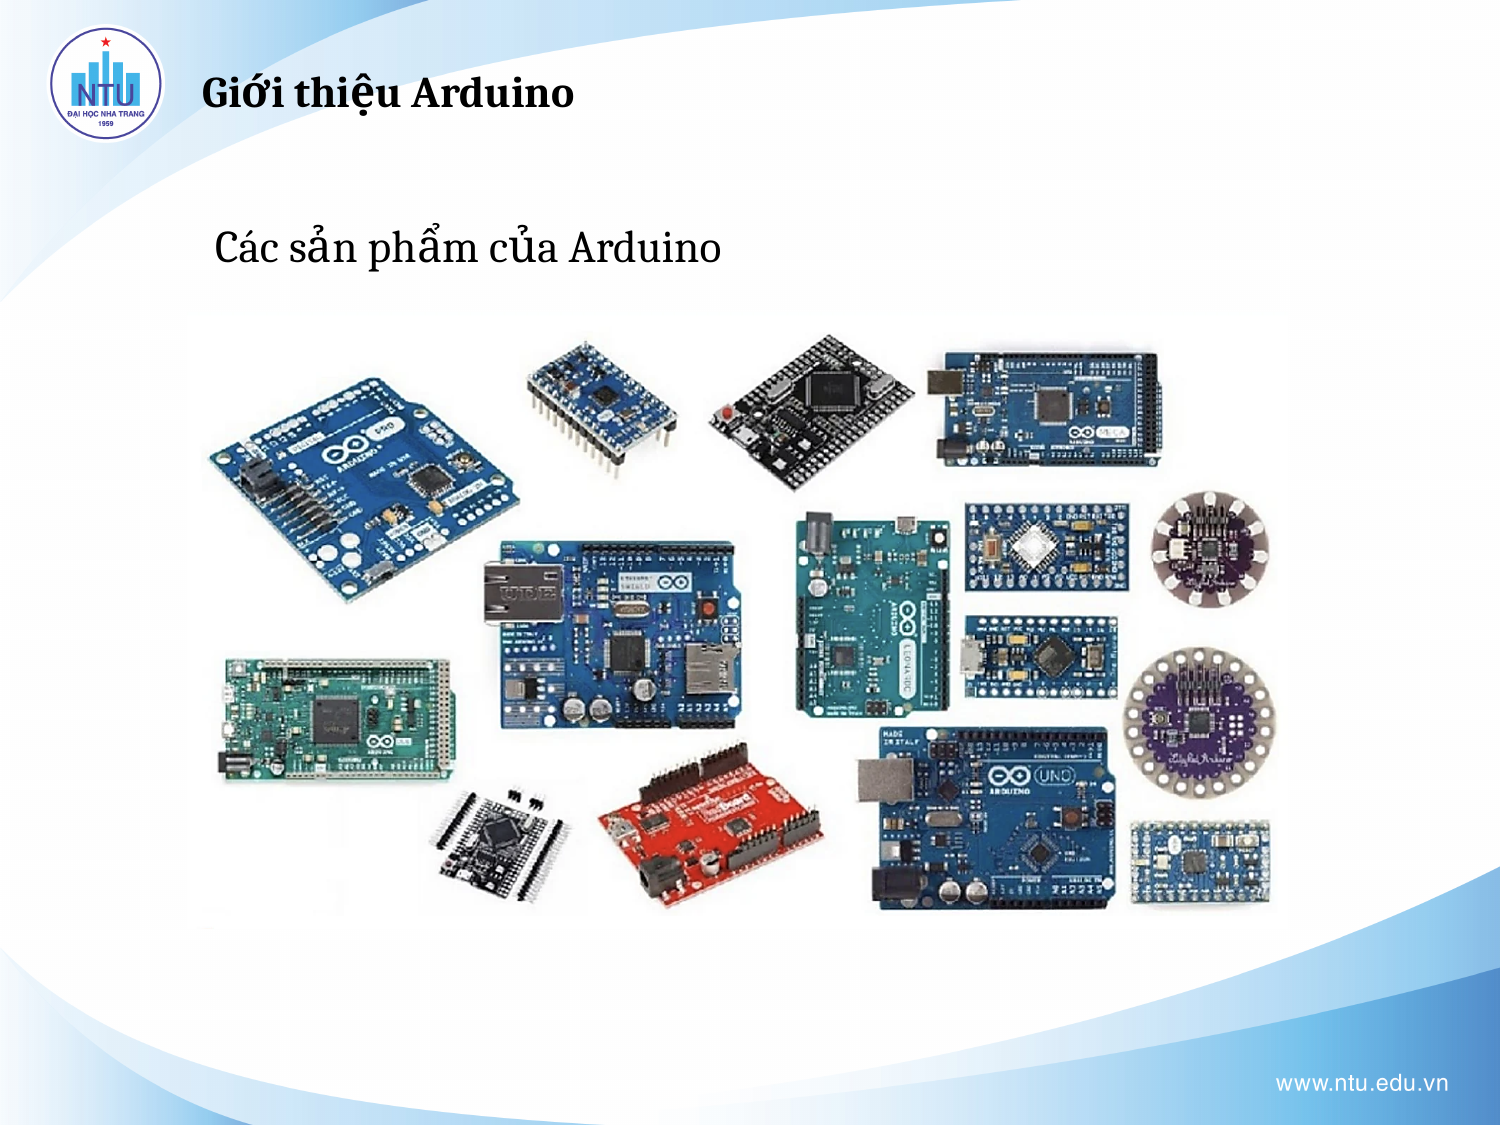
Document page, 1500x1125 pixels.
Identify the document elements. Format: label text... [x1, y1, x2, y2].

picture [0, 0, 1500, 1125]
text_box Giới thiệu Arduino [187, 62, 624, 125]
title Các sản phẩm của Arduino [200, 215, 772, 281]
